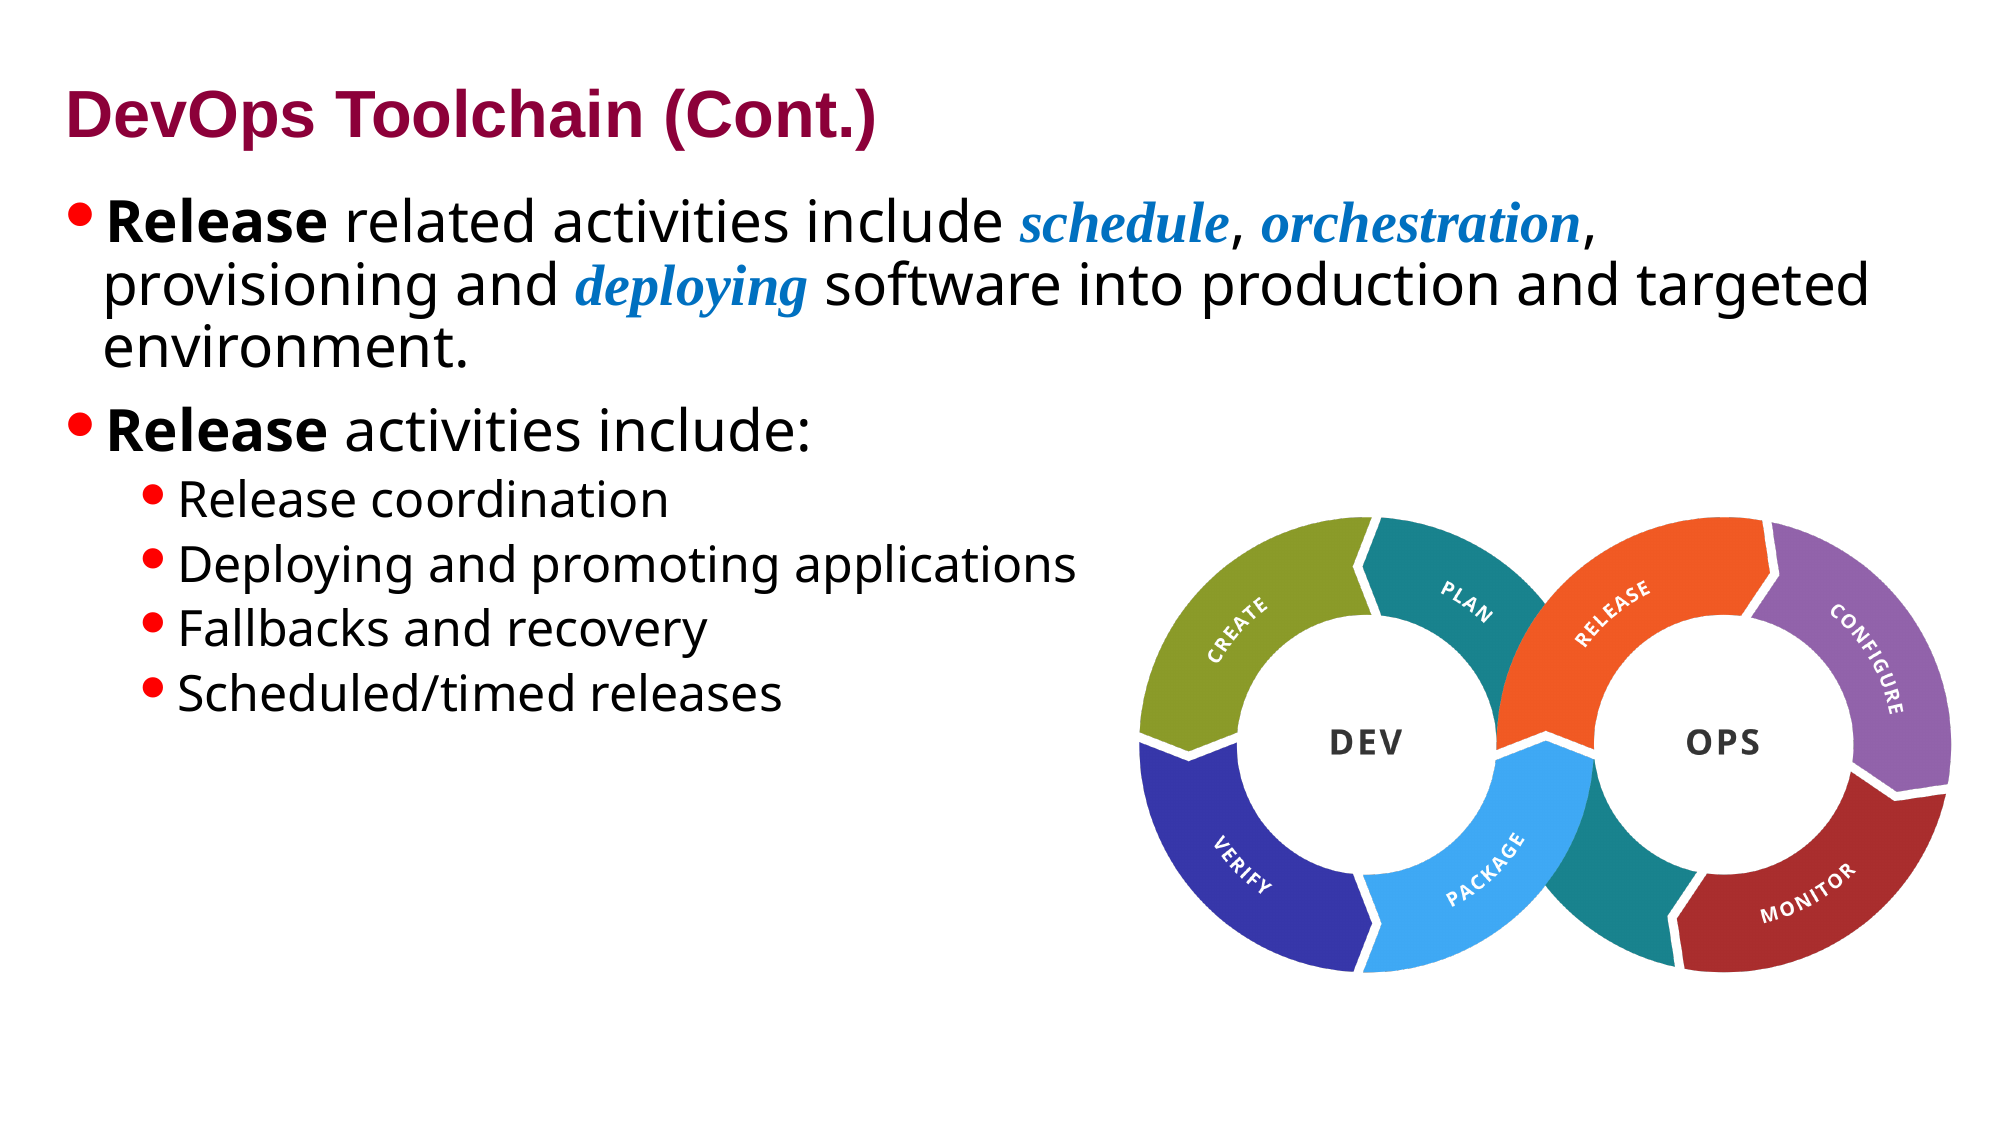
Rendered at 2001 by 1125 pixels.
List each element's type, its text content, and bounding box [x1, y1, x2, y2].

title DevOps Toolchain (Cont.) [49, 37, 1934, 185]
text_box Release related activities include schedule, orchestration, provisioning and deploying software into production and targeted environment. Release activities include: Release coordination Deploying and promoting applications Fallbacks and recovery Scheduled/timed releases [50, 184, 1934, 271]
picture [1135, 512, 1955, 977]
